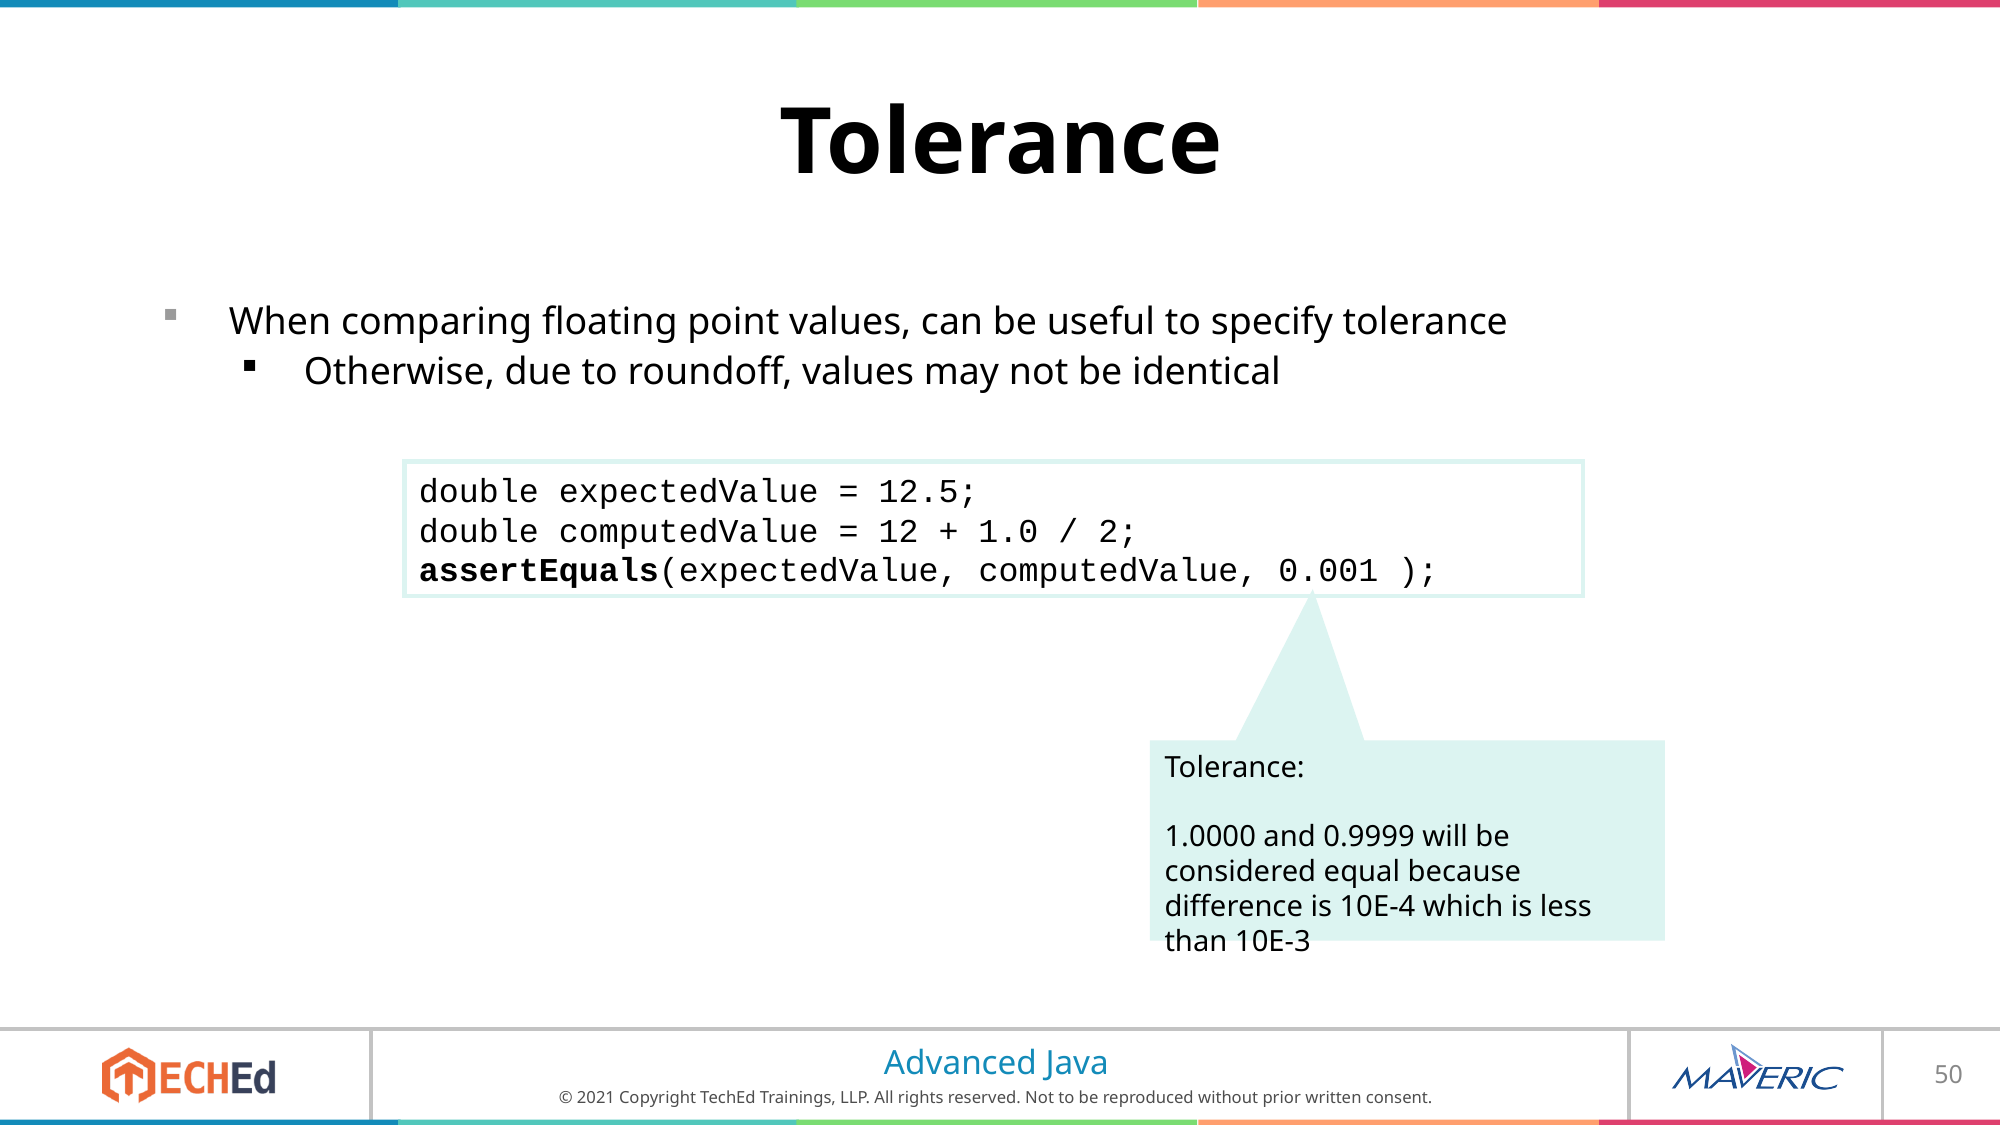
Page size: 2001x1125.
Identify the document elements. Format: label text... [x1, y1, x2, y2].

picture [1662, 1018, 1852, 1119]
text_box double expectedValue = 12.5; double computedValue = 12 + 1.0 / 2; assertEquals(expectedValue, computedValue, 0.001 ); [404, 461, 1584, 596]
text_box Tolerance: 1.0000 and 0.9999 will be considered equal because difference is 10E-4 which is less than 10E-3 [1149, 588, 1665, 941]
list When comparing floating point values, can be useful to specify tolerance Otherwise, due to roundoff, values may not be identical [138, 294, 1864, 965]
picture [102, 1047, 276, 1110]
title Tolerance [138, 68, 1864, 219]
